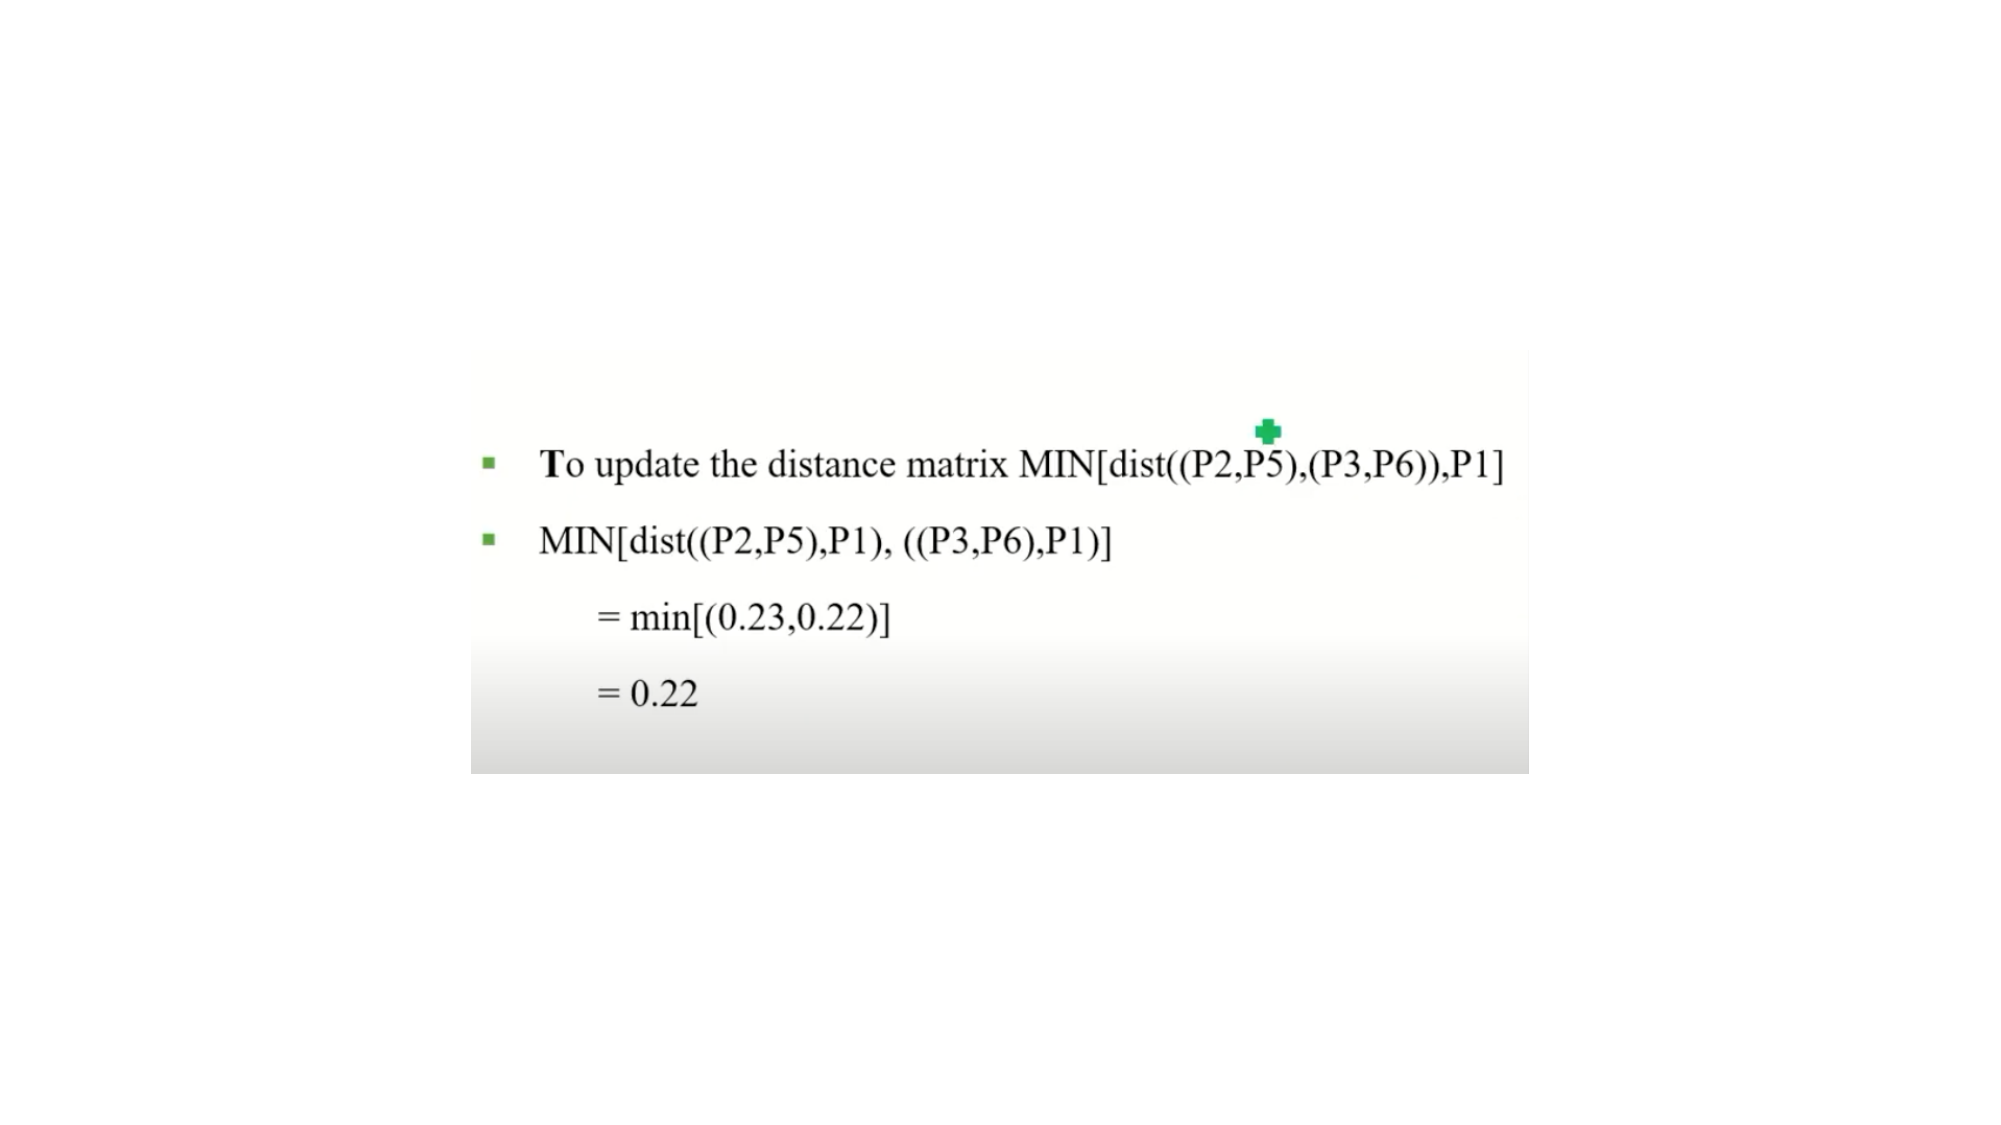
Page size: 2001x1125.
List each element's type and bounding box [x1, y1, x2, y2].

picture [471, 350, 1529, 774]
